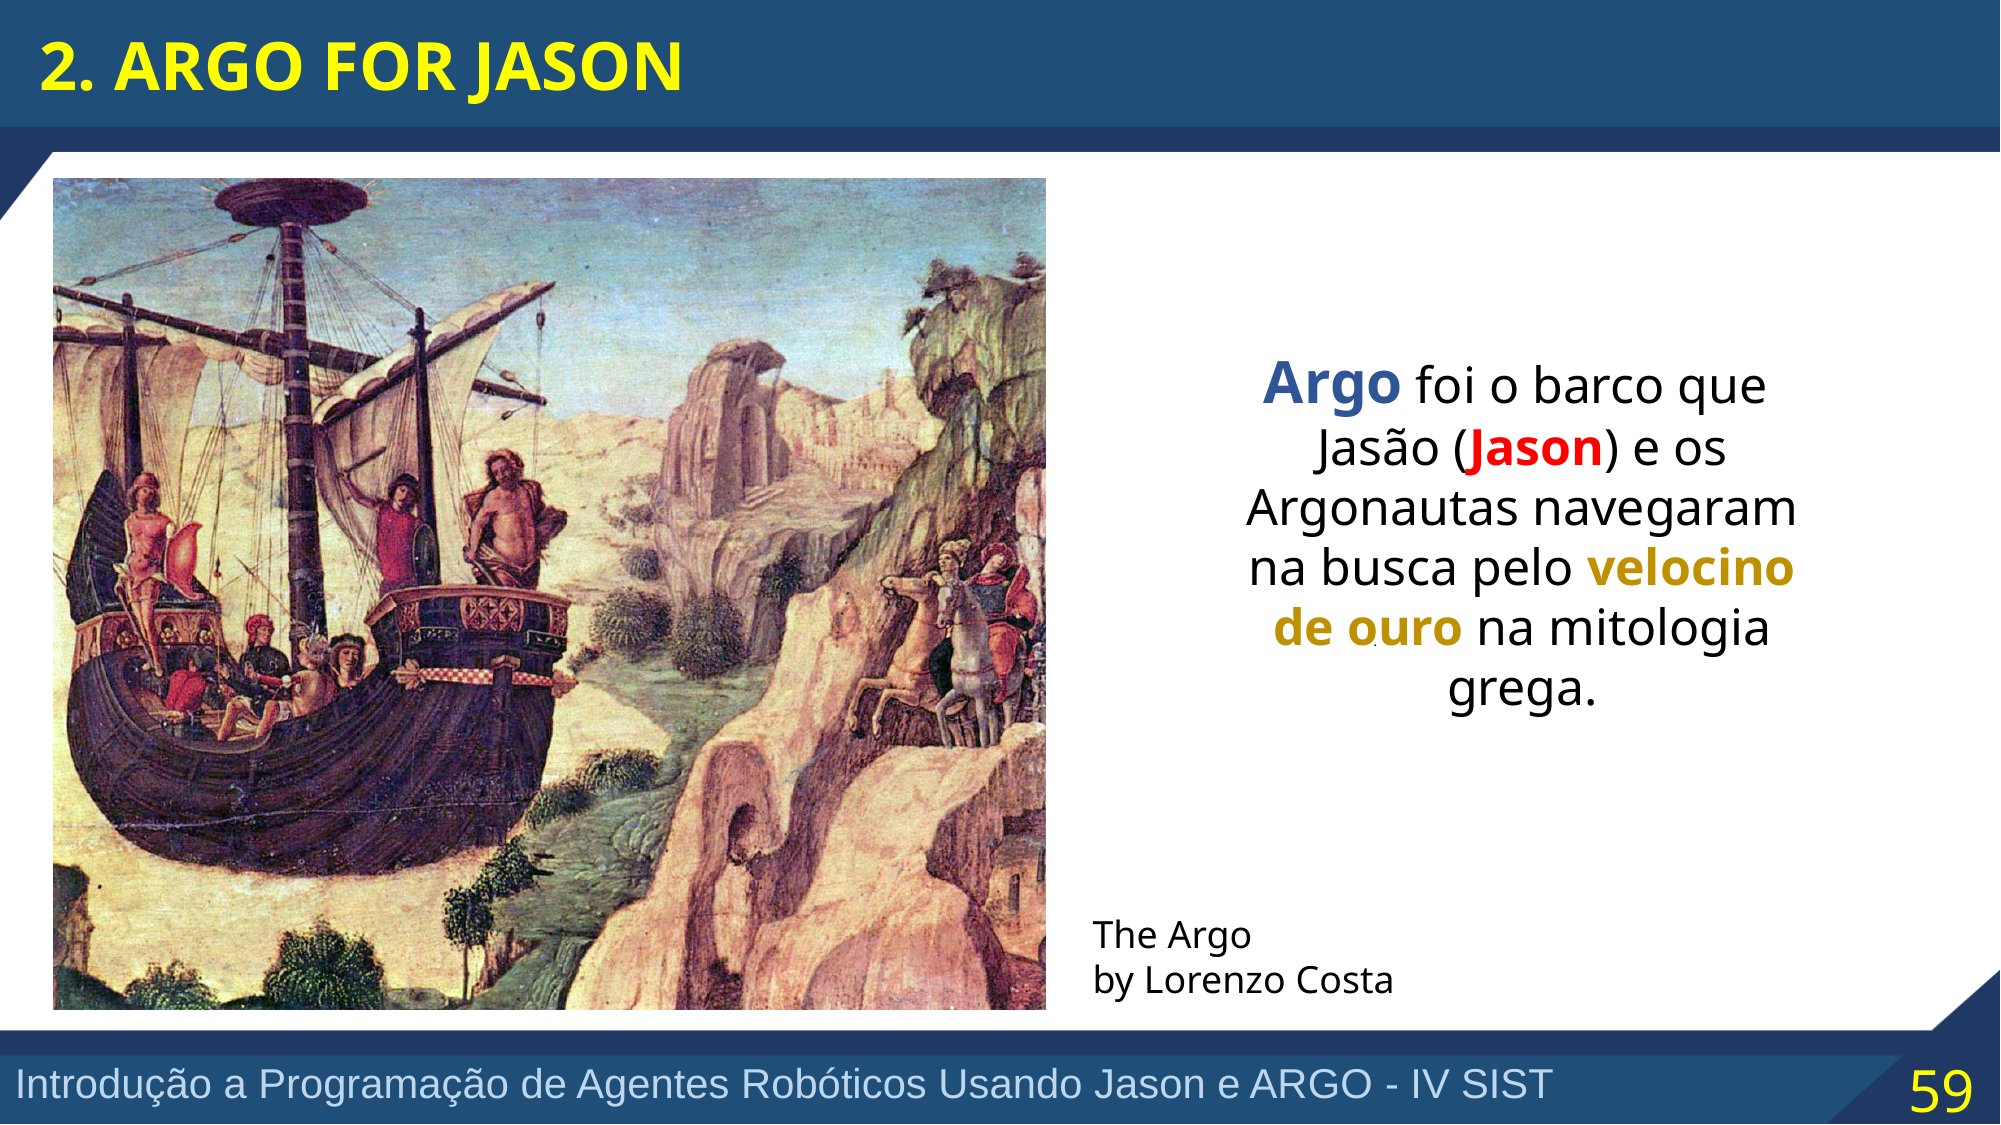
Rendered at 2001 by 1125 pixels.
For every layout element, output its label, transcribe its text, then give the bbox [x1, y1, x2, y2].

text_box 2. ARGO FOR JASON [24, 16, 2000, 112]
text_box Argo foi o barco que Jasão (Jason) e os Argonautas navegaram na busca pelo velocino de ouro na mitologia grega. [1219, 337, 1826, 723]
text_box The Argo by Lorenzo Costa [1077, 903, 1410, 1009]
picture [0, 0, 2000, 1124]
